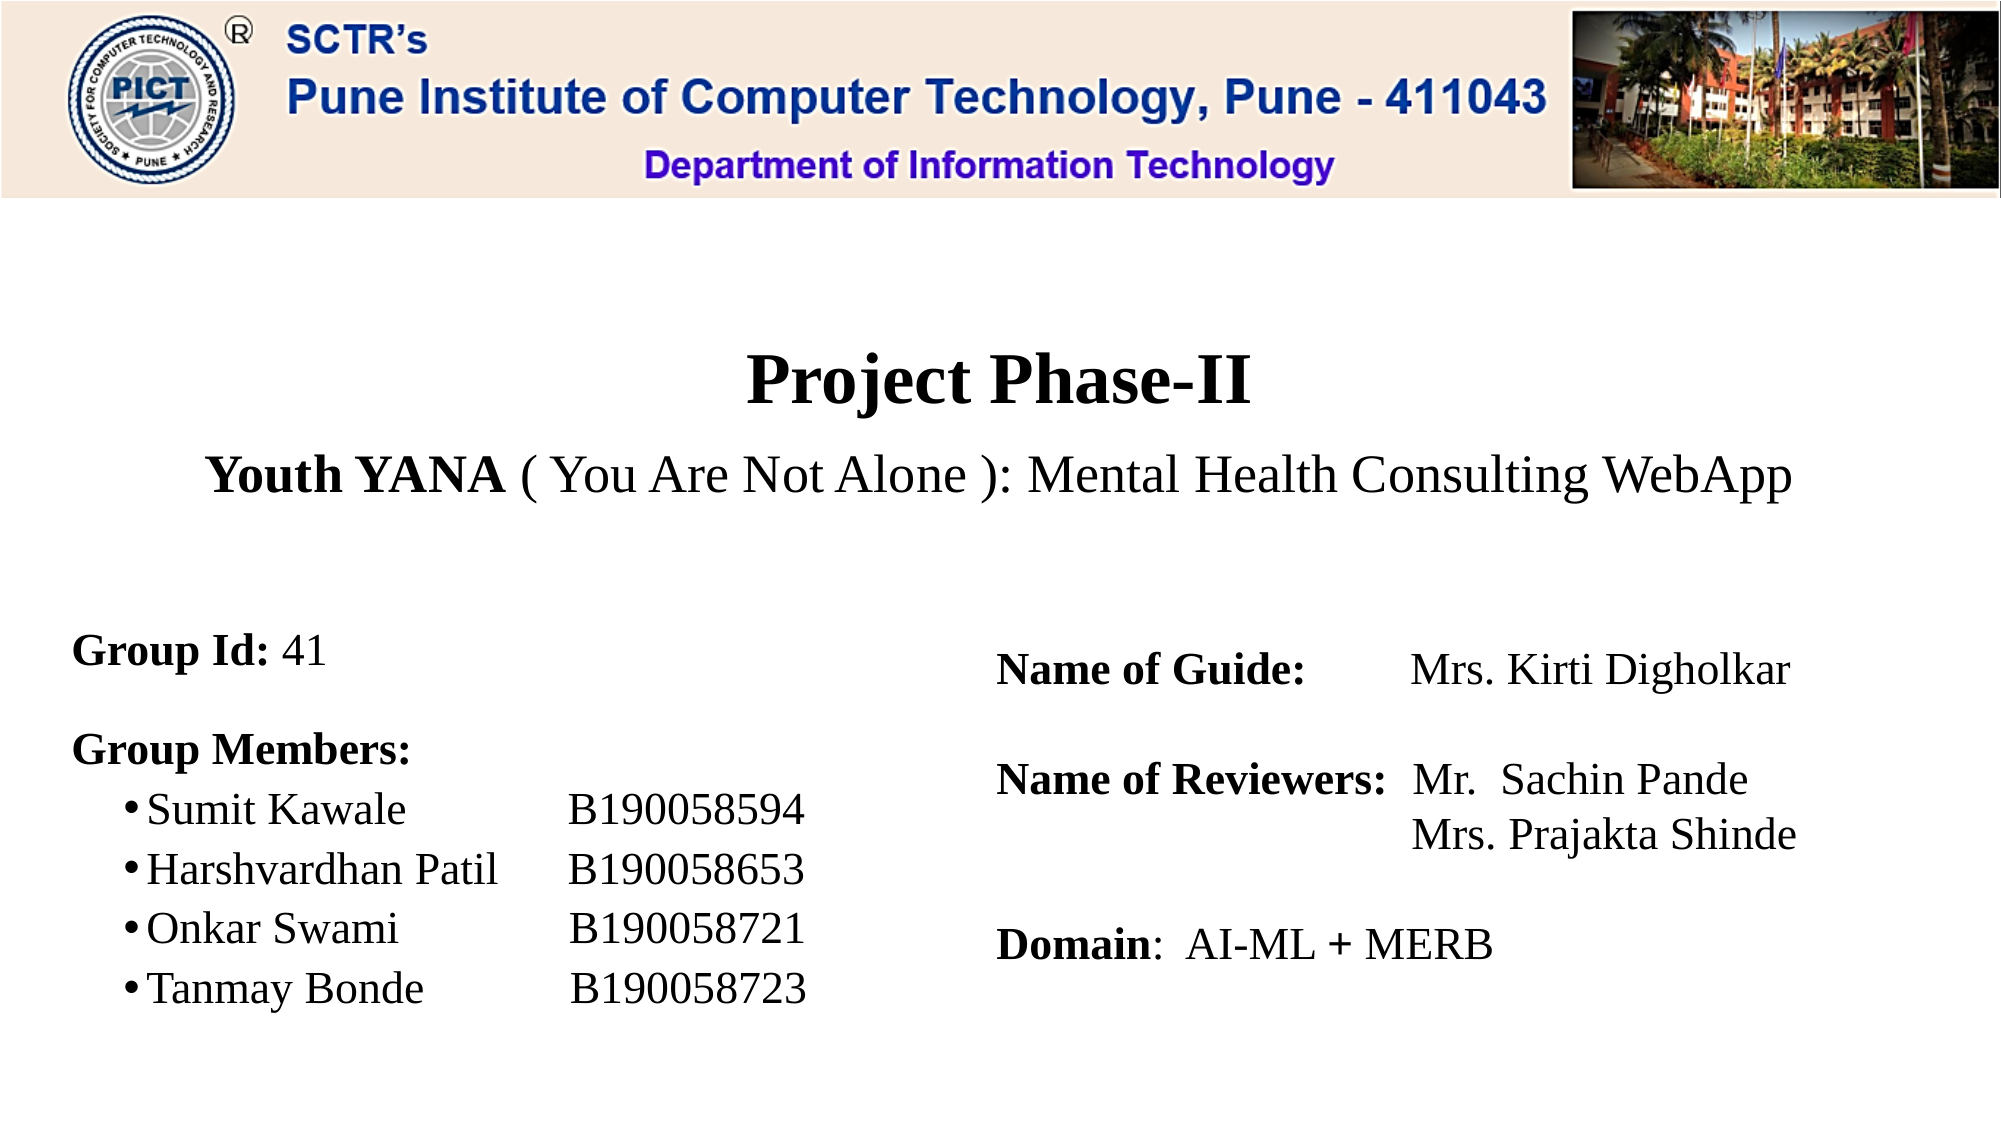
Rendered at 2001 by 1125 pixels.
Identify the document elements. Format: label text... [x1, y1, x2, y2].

text_box Group Id: 41 Group Members: Sumit Kawale B190058594 Harshvardhan Patil B190058653 Onkar Swami B190058721 Tanmay Bonde B190058723 [51, 606, 942, 1072]
text_box Name of Guide: Mrs. Kirti Digholkar Name of Reviewers: Mr. Sachin Pande Mrs. Prajakta Shinde Domain: AI-ML + MERB [976, 618, 1913, 990]
text_box Project Phase-II Youth YANA ( You Are Not Alone ): Mental Health Consulting WebApp [133, 310, 1867, 524]
picture [1, 0, 2001, 198]
